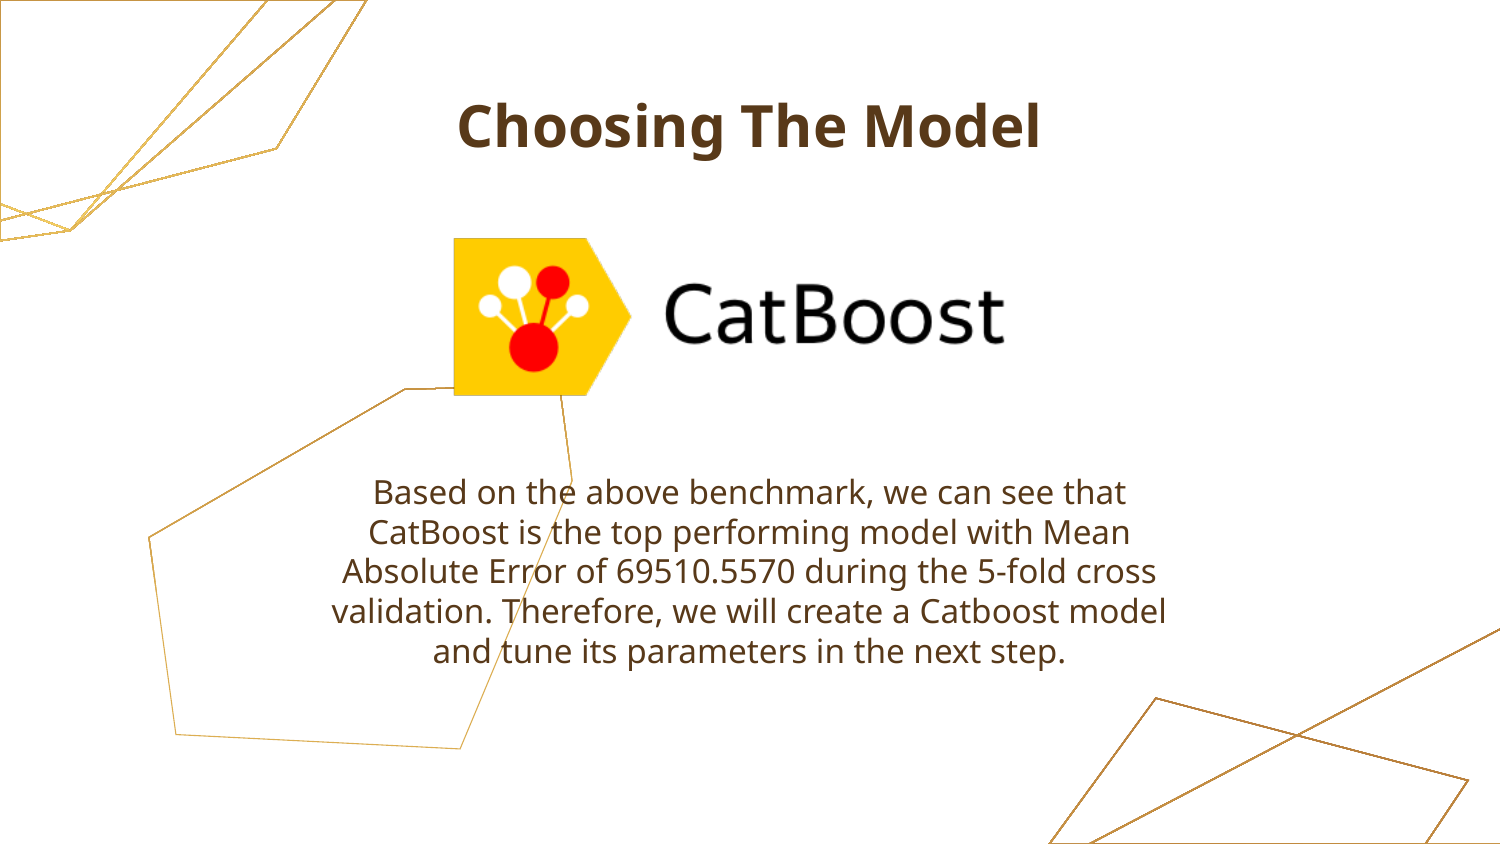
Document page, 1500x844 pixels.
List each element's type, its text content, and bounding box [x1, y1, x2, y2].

title Choosing The Model [327, 88, 1173, 160]
list Based on the above benchmark, we can see that CatBoost is the top performing model with Mean Absolute Error of 69510.5570 during the 5-fold cross validation. Therefore, we will create a Catboost model and tune its parameters in the next step. [284, 456, 1216, 685]
picture [375, 158, 1125, 475]
